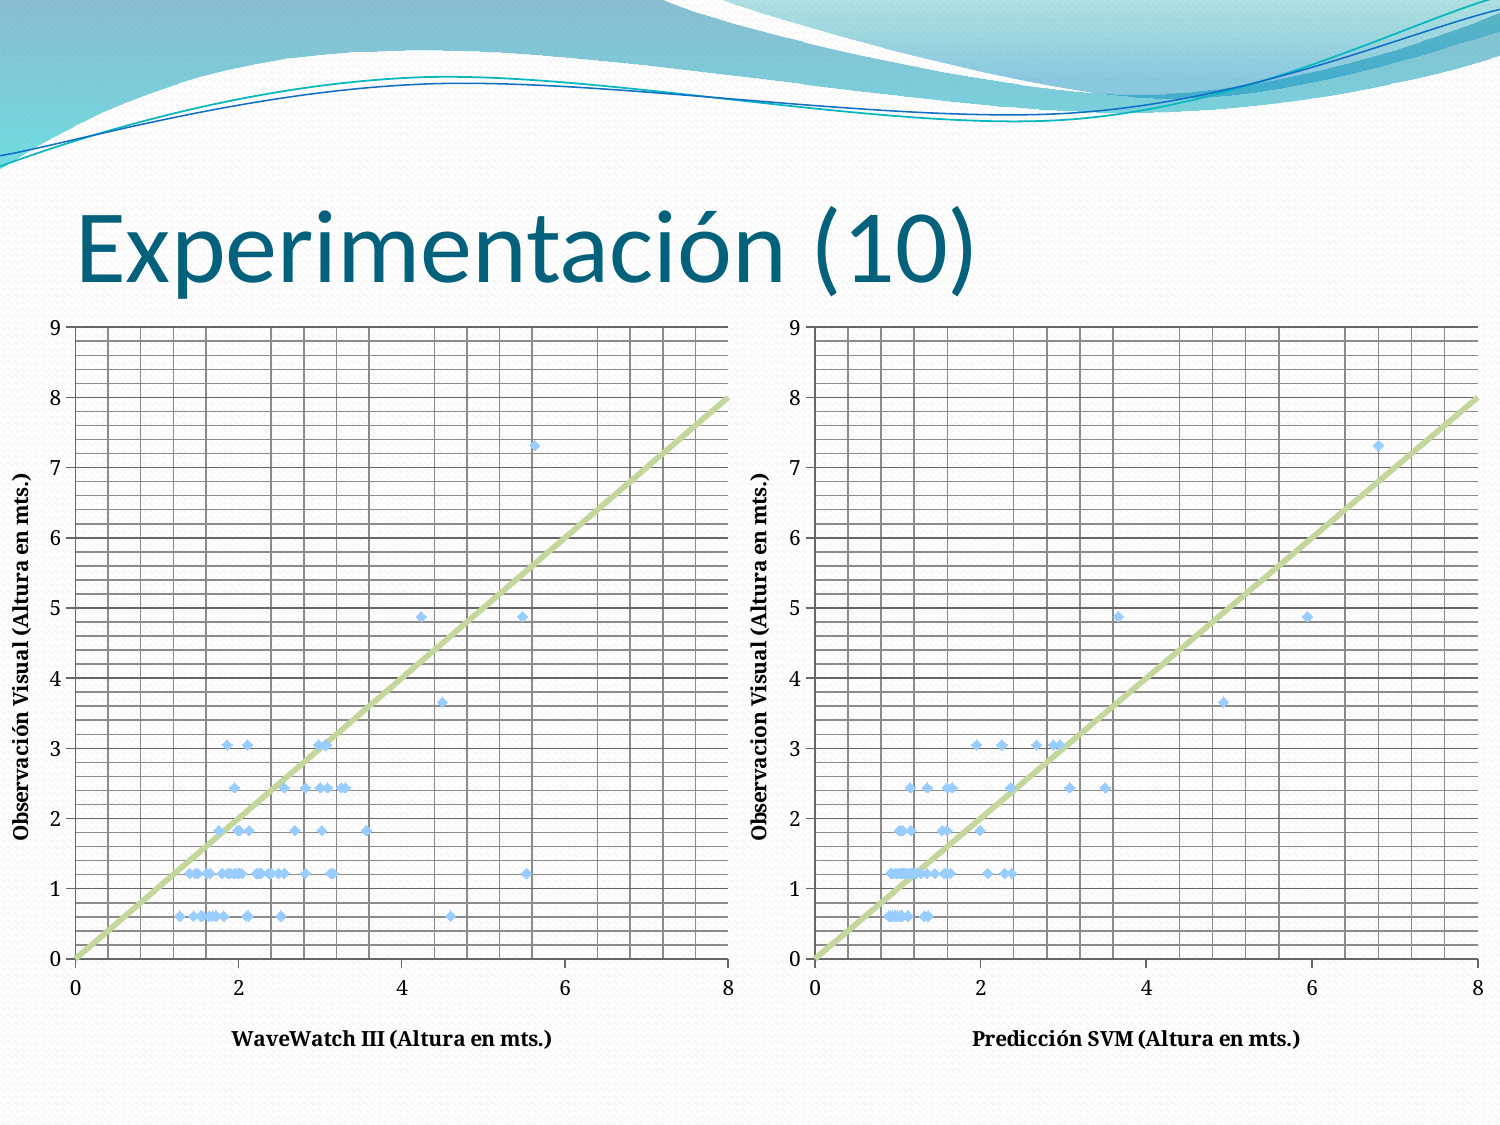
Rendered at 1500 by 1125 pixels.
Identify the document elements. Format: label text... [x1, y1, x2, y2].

chart [0, 292, 1500, 1125]
title Experimentación (10) [75, 115, 1425, 292]
